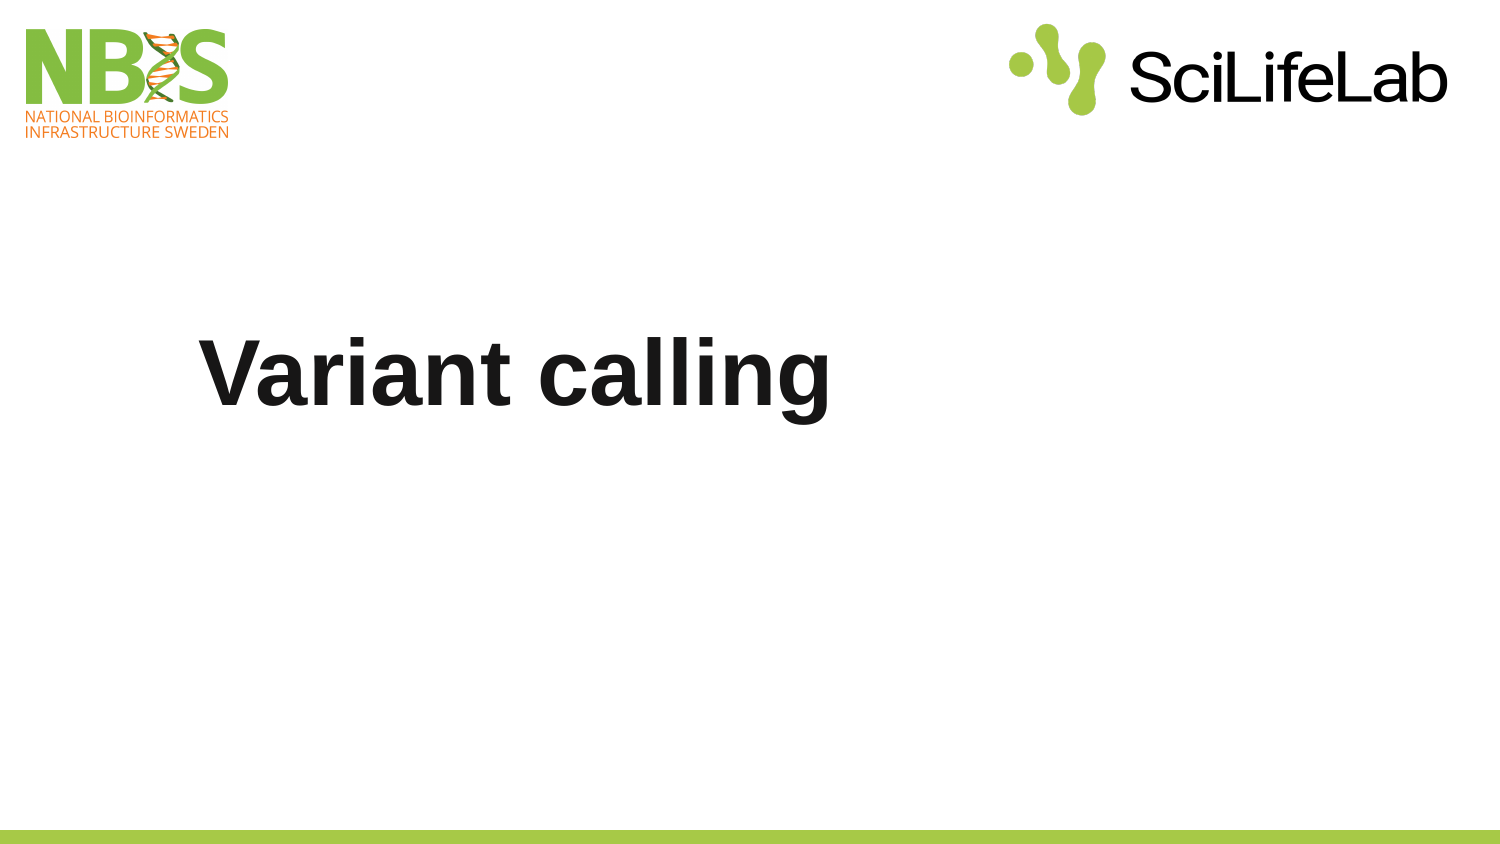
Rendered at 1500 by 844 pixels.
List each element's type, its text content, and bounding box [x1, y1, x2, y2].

title Variant calling [187, 156, 1467, 432]
picture [26, 29, 228, 138]
picture [1006, 21, 1450, 118]
